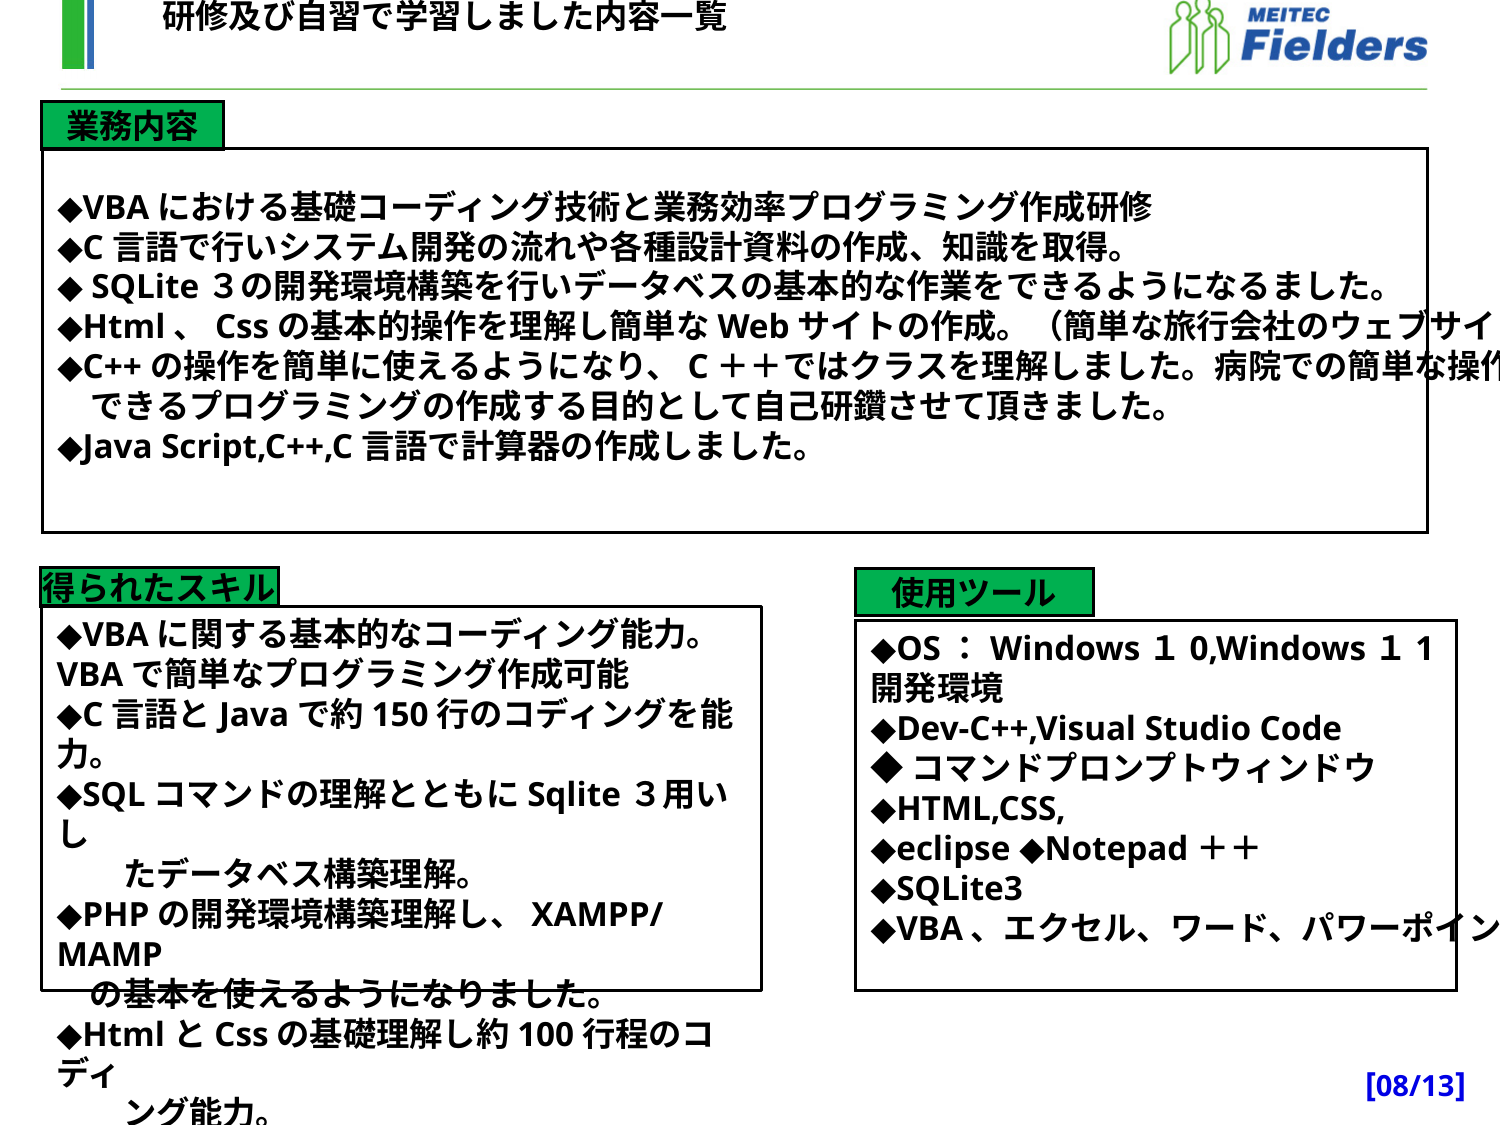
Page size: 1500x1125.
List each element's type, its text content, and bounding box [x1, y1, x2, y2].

text_box 研修及び自習で学習しました内容一覧 [147, 0, 969, 61]
text_box 得られたスキル [40, 567, 279, 607]
text_box 業務内容 [41, 101, 224, 150]
text_box ◆OS：Windows１0,Windows１1 開発環境 ◆Dev-C++,Visual Studio Code ◆コマンドプロンプトウィンドウ ◆HTML,CSS, ◆eclipse ◆Notepad＋＋ ◆SQLite3 ◆VBA、エクセル、ワード、パワーポイント [855, 620, 1457, 991]
picture [2, 0, 1498, 90]
text_box ◆VBAに関する基本的なコーディング能力。VBAで簡単なプログラミング作成可能 ◆C言語とJavaで約150行のコディングを能力。 ◆SQLコマンドの理解とともにSqlite３用いし たデータベス構築理解。 ◆PHPの開発環境構築理解し、XAMPP/MAMP の基本を使えるようになりました。 ◆HtmlとCssの基礎理解し約100行程のコディ ング能力。 [41, 606, 762, 991]
text_box 使用ツール [855, 568, 1094, 616]
text_box ◆VBAにおける基礎コーディング技術と業務効率プログラミング作成研修 ◆C言語で行いシステム開発の流れや各種設計資料の作成、知識を取得。 ◆ SQLite３の開発環境構築を行いデータベスの基本的な作業をできるようになるました。 ◆Html、Cssの基本的操作を理解し簡単なWebサイトの作成。（簡単な旅行会社のウェブサイト） ◆C++の操作を簡単に使えるようになり、C＋＋ではクラスを理解しました。病院での簡単な操作 できるプログラミングの作成する目的として自己研鑽させて頂きました。 ◆Java Script,C++,C言語で計算器の作成しました。 [42, 148, 1428, 533]
text_box [224, 125, 1430, 202]
footer [08/13] [1344, 1070, 1487, 1111]
